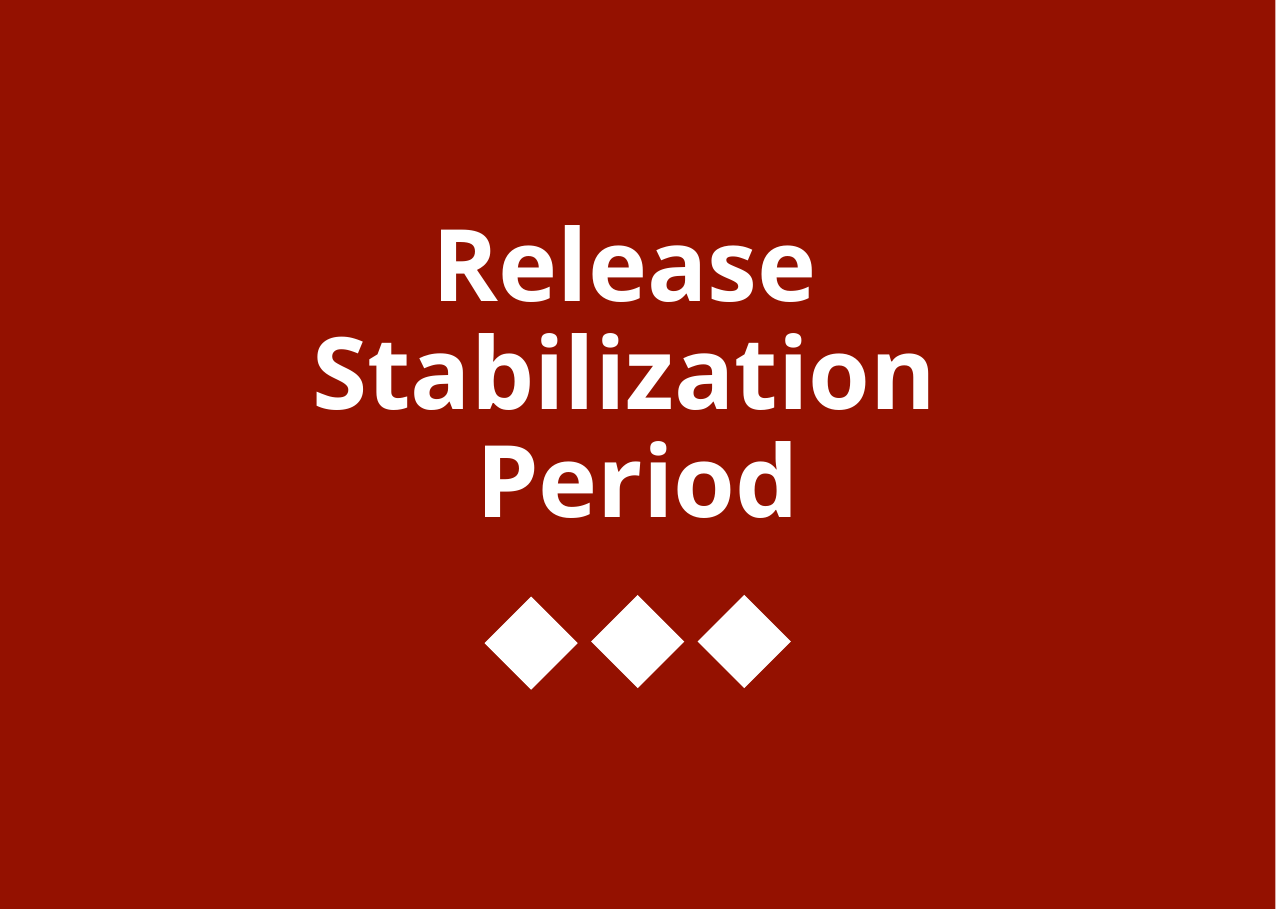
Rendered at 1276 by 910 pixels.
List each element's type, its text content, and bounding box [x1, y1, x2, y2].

title Release Stabilization Period [117, 183, 1158, 572]
